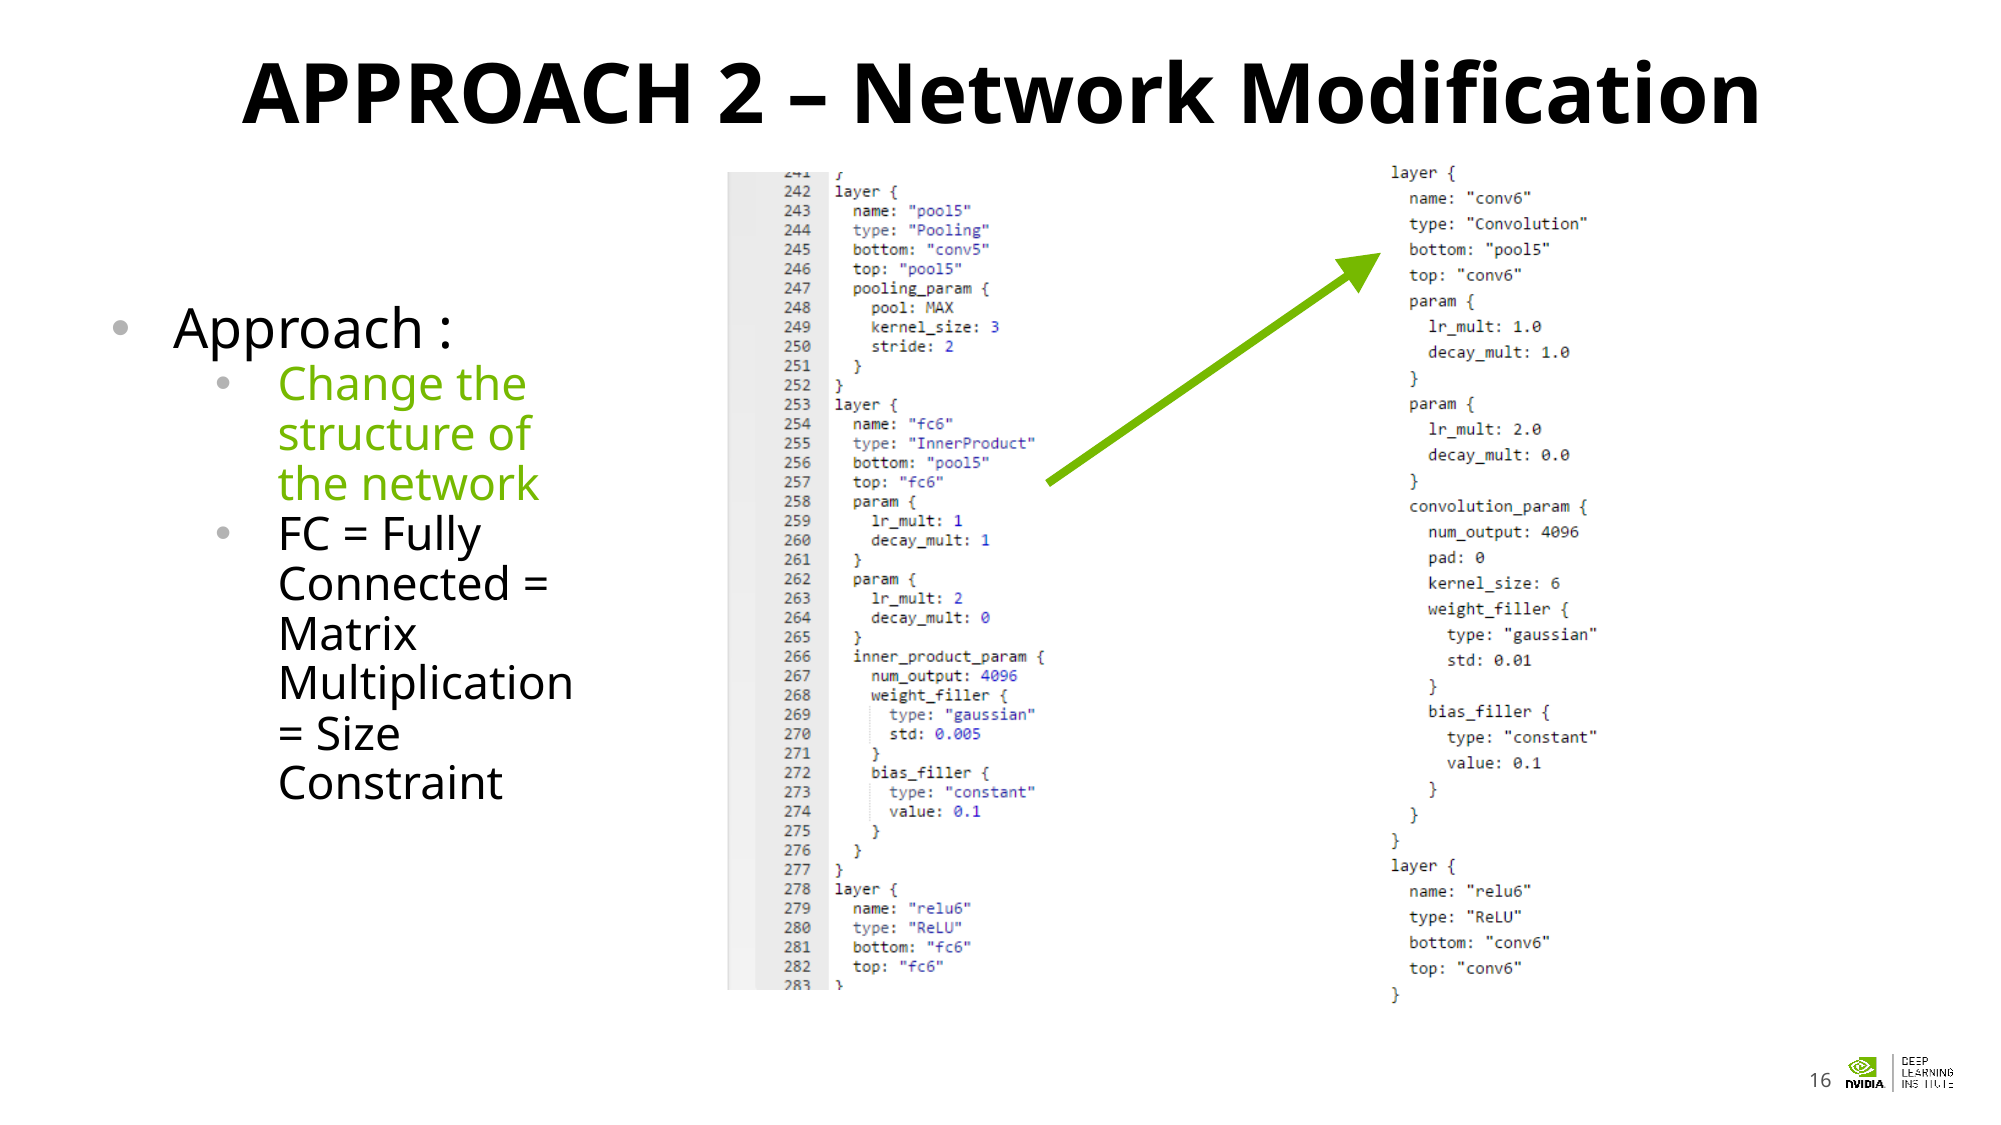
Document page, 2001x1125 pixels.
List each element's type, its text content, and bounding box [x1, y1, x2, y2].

title APPROACH 2 – Network Modification [94, 41, 1913, 150]
picture [1846, 1054, 1953, 1092]
picture [1359, 149, 1632, 1013]
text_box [1047, 252, 1382, 484]
picture [700, 172, 1108, 990]
list Approach : Change the structure of the network FC = Fully Connected = Matrix Multiplication = Size Constraint [94, 292, 594, 1062]
